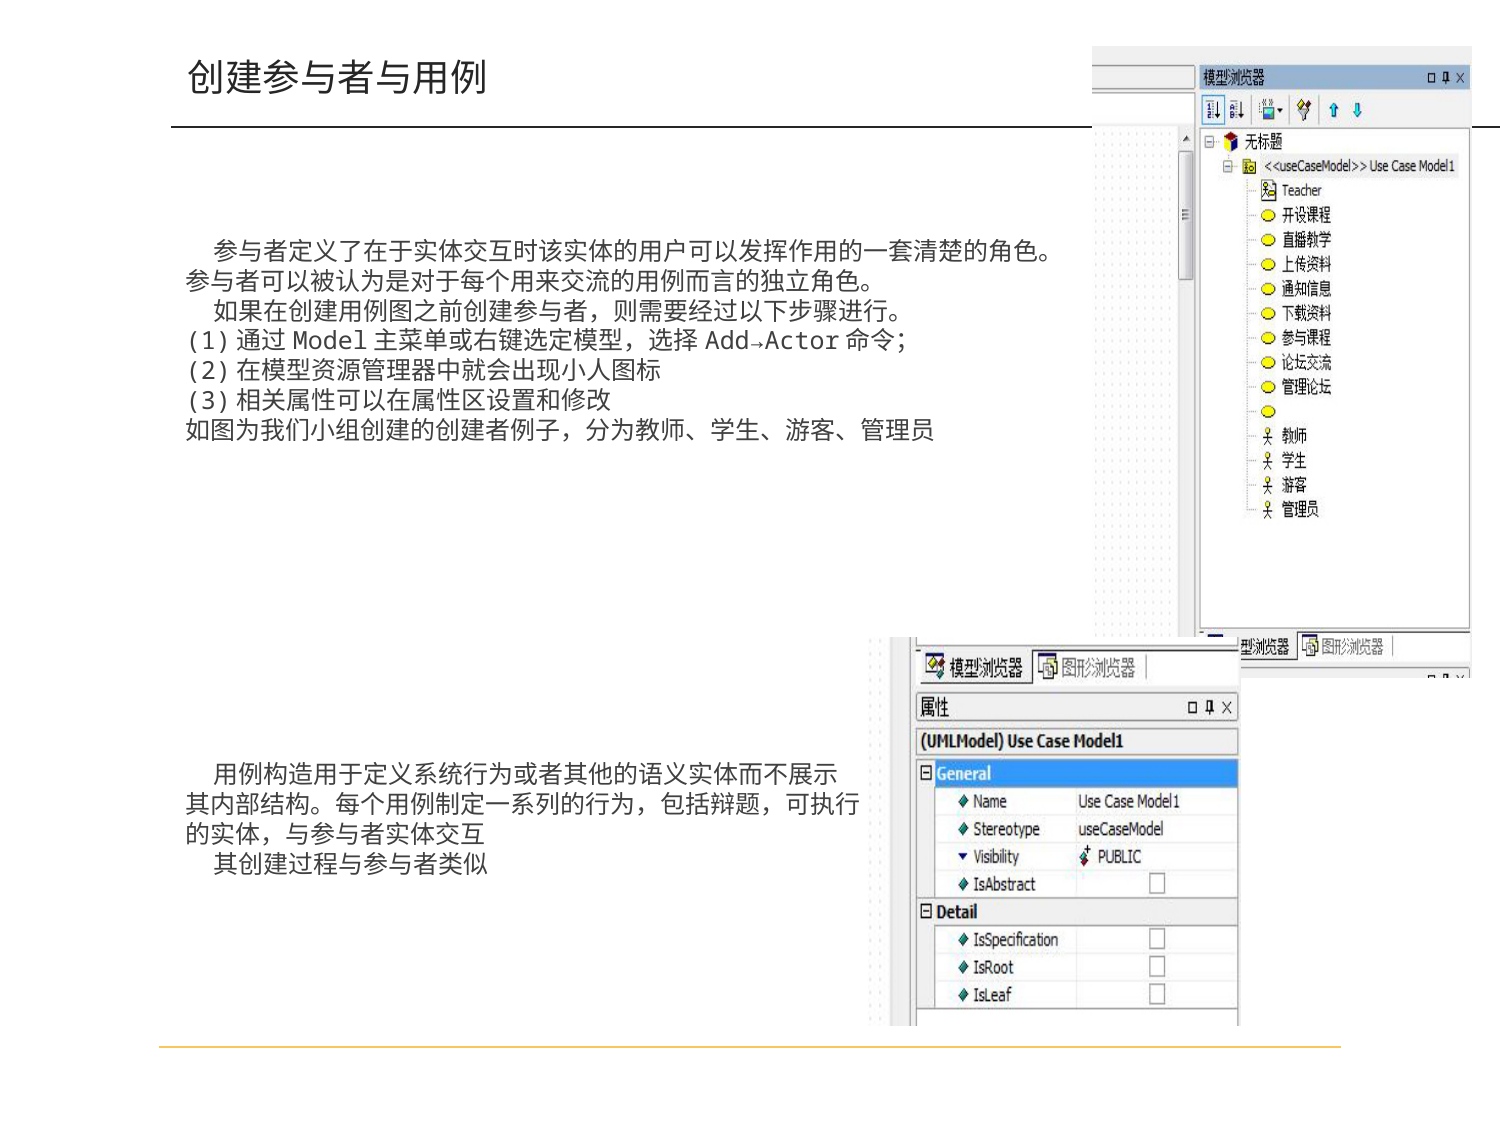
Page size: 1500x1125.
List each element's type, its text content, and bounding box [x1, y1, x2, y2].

picture [867, 45, 1472, 1026]
text_box 参与者定义了在于实体交互时该实体的用户可以发挥作用的一套清楚的角色。参与者可以被认为是对于每个用来交流的用例而言的独立角色。 如果在创建用例图之前创建参与者，则需要经过以下步骤进行。 (1)通过Model主菜单或右键选定模型，选择Add→Actor命令； (2)在模型资源管理器中就会出现小人图标 (3)相关属性可以在属性区设置和修改 如图为我们小组创建的创建者例子，分为教师、学生、游客、管理员 [171, 227, 1087, 452]
text_box 创建参与者与用例 [172, 46, 503, 106]
text_box 用例构造用于定义系统行为或者其他的语义实体而不展示其内部结构。每个用例制定一系列的行为，包括辩题，可执行的实体，与参与者实体交互 其创建过程与参与者类似 [171, 751, 862, 886]
